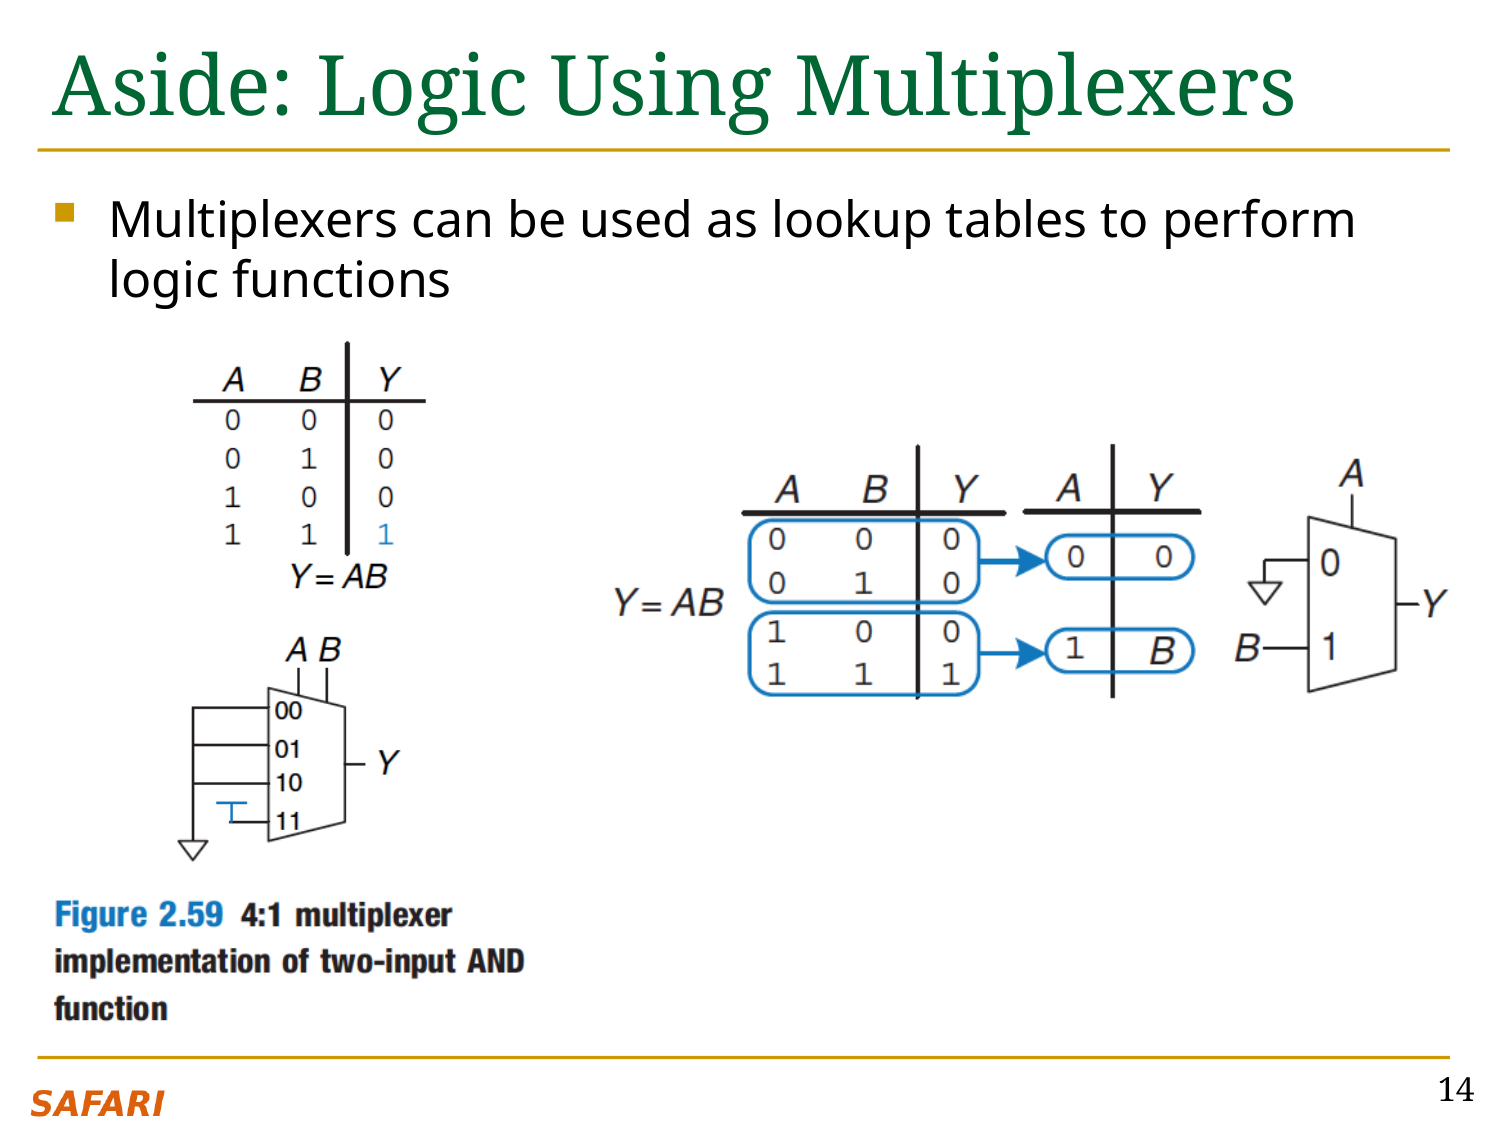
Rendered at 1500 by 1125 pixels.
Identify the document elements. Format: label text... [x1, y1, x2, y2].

title Aside: Logic Using Multiplexers [37, 24, 1450, 170]
slide_number 14 [1139, 1045, 1490, 1121]
picture [598, 437, 1480, 713]
picture [35, 326, 552, 1046]
list Multiplexers can be used as lookup tables to perform logic functions [37, 179, 1450, 1025]
picture [29, 1083, 169, 1124]
